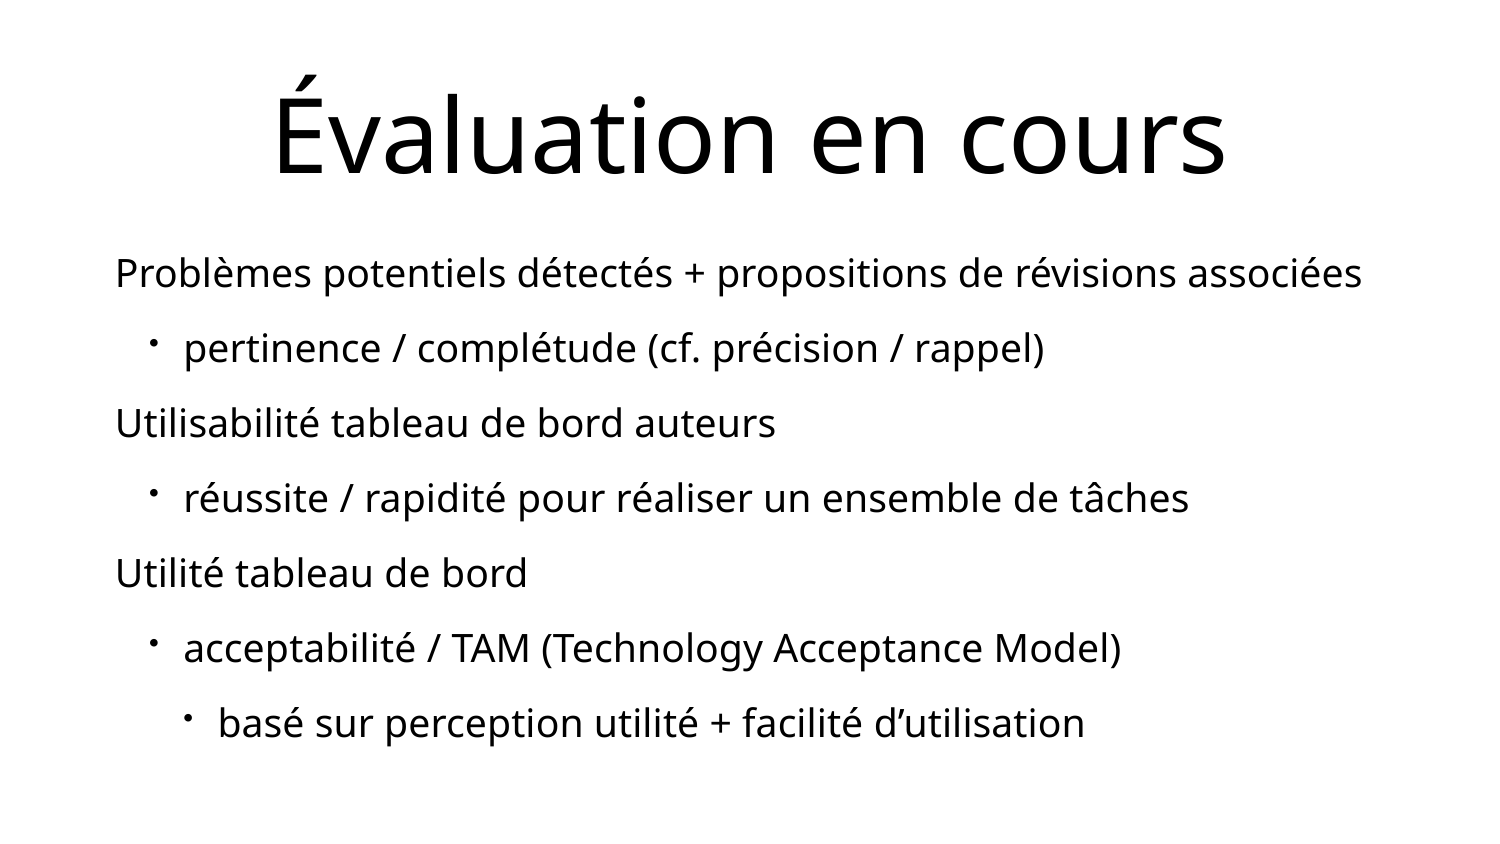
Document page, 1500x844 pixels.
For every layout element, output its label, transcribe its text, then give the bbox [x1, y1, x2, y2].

title Évaluation en cours [109, 37, 1391, 224]
list Problèmes potentiels détectés + propositions de révisions associées pertinence / complétude (cf. précision / rappel) Utilisabilité tableau de bord auteurs réussite / rapidité pour réaliser un ensemble de tâches Utilité tableau de bord acceptabilité / TAM (Technology Acceptance Model) basé sur perception utilité + facilité d’utilisation [109, 224, 1391, 770]
